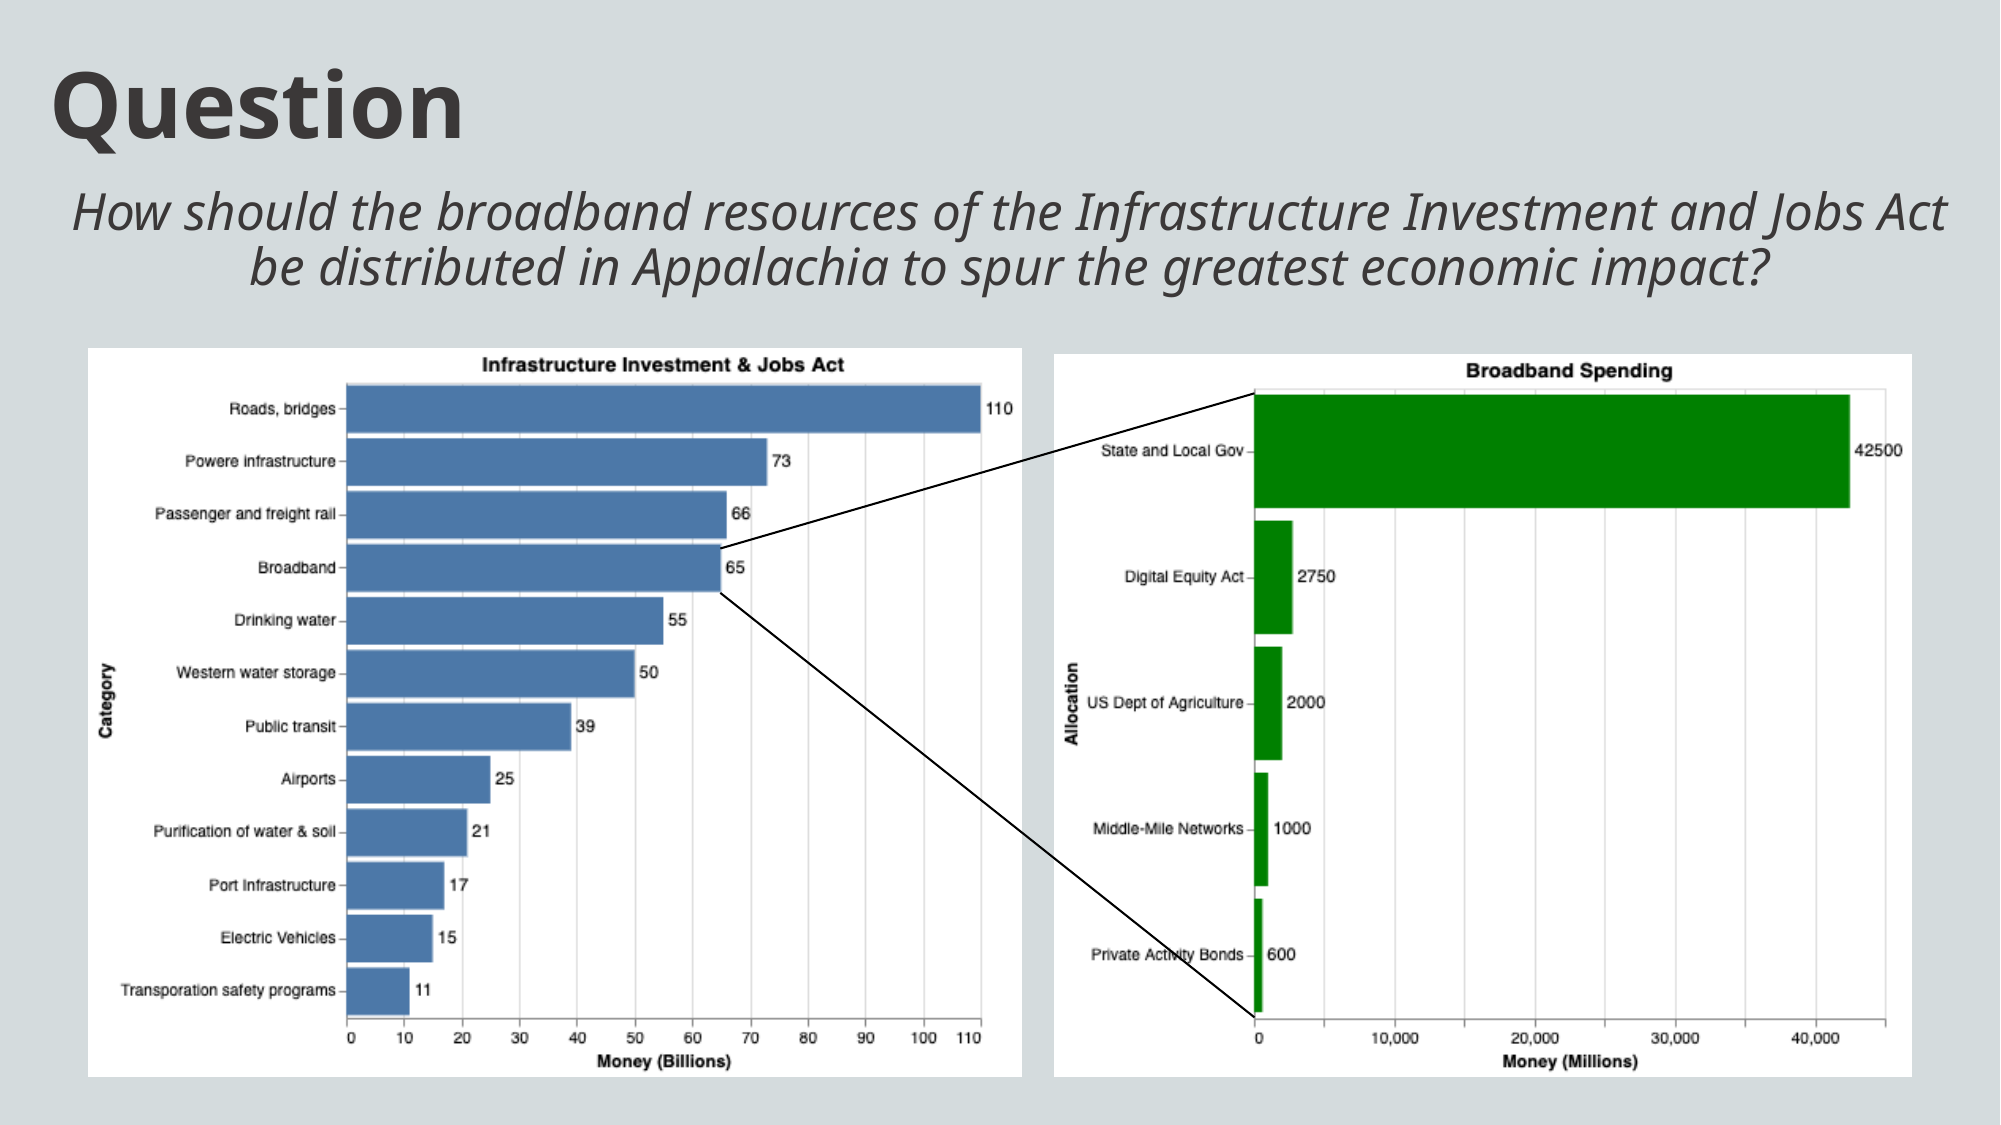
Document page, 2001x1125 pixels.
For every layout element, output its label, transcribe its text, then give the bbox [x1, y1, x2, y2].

text_box Question [34, 0, 1863, 218]
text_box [720, 393, 1255, 549]
list How should the broadband resources of the Infrastructure Investment and Jobs Act be distributed in Appalachia to spur the greatest economic impact? [55, 178, 1966, 342]
picture [88, 348, 1022, 1077]
picture [1054, 354, 1912, 1077]
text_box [720, 592, 1255, 1018]
